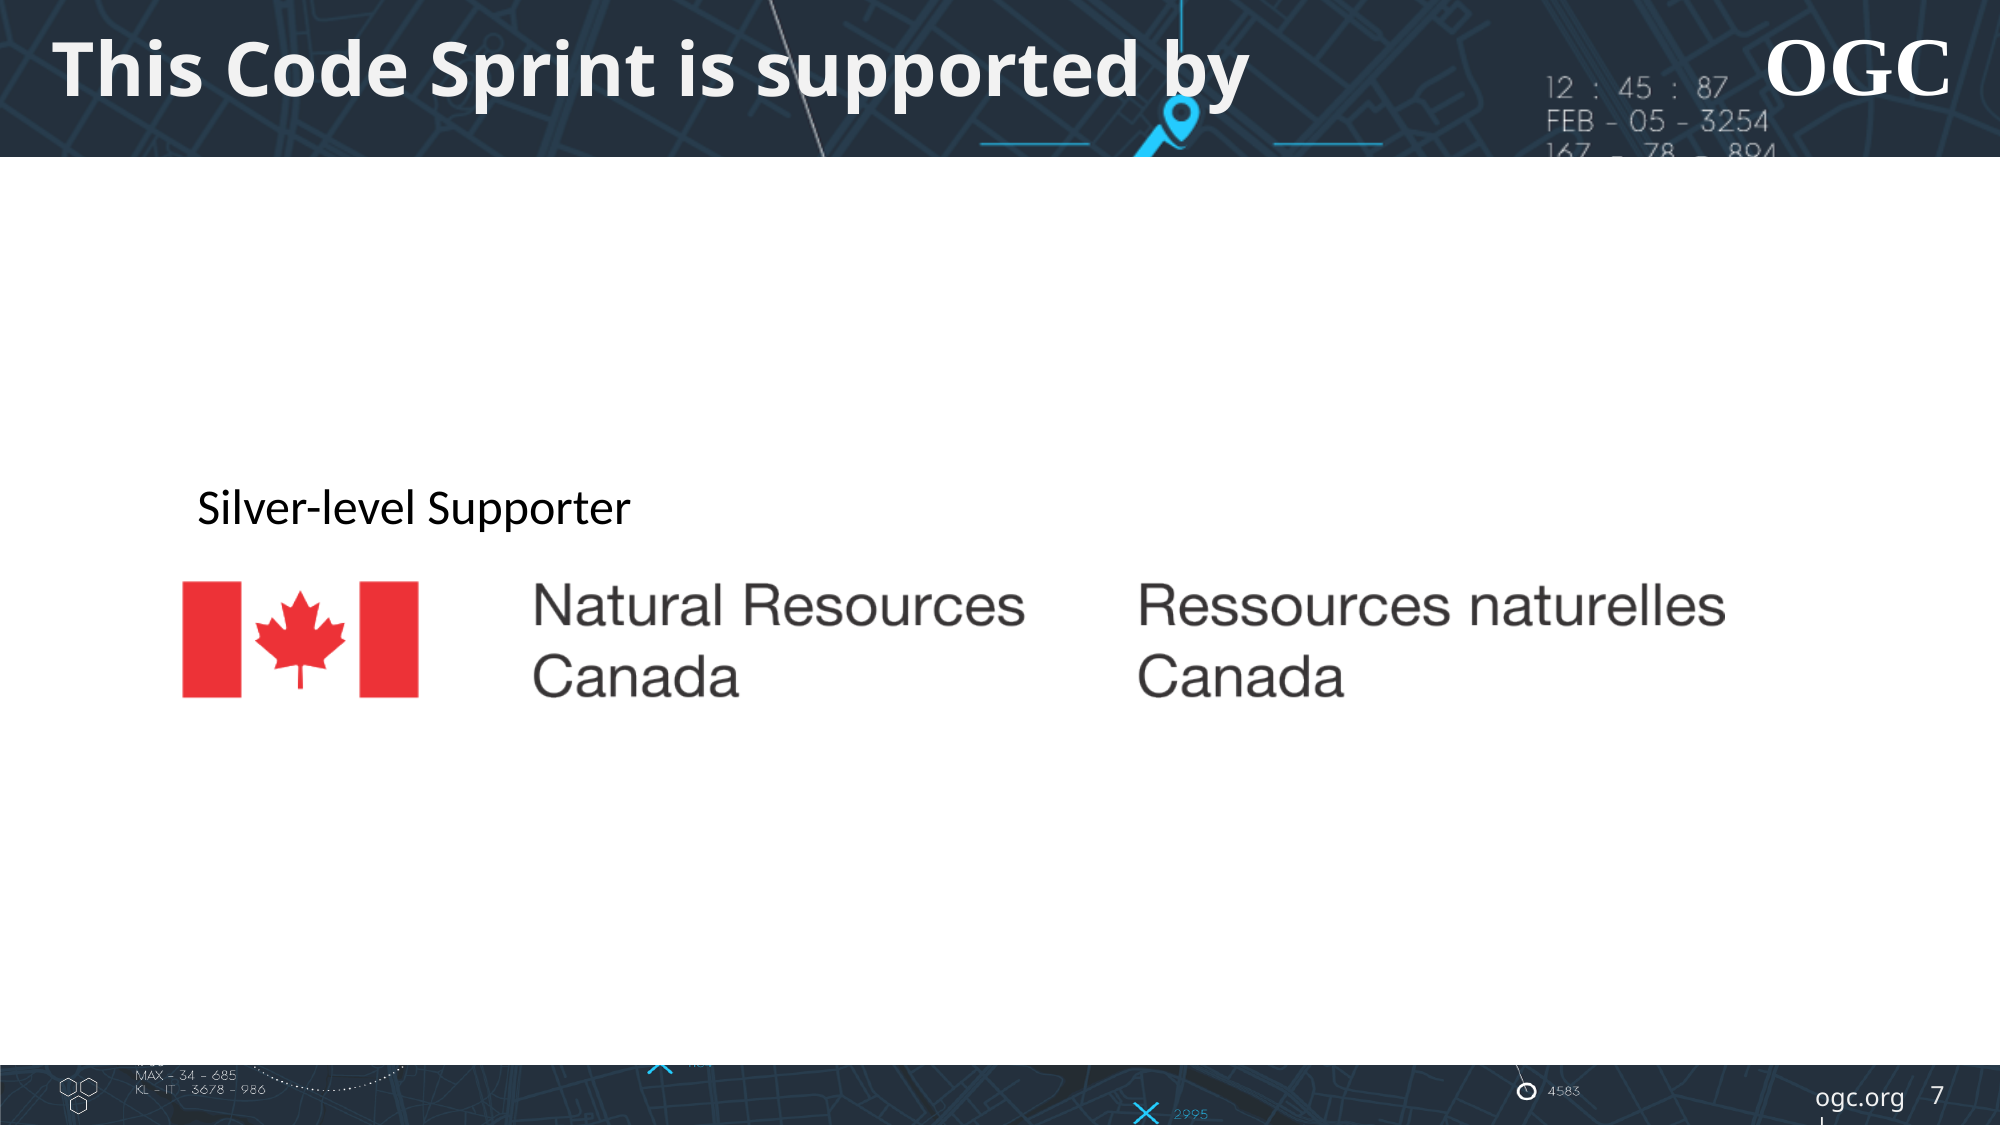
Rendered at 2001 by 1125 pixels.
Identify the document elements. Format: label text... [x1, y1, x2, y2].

picture [51, 1069, 106, 1123]
text_box Silver-level Supporter [182, 467, 699, 543]
picture [182, 581, 1725, 699]
title This Code Sprint is supported by [36, 9, 1762, 135]
slide_number 7 [1772, 1073, 1960, 1121]
